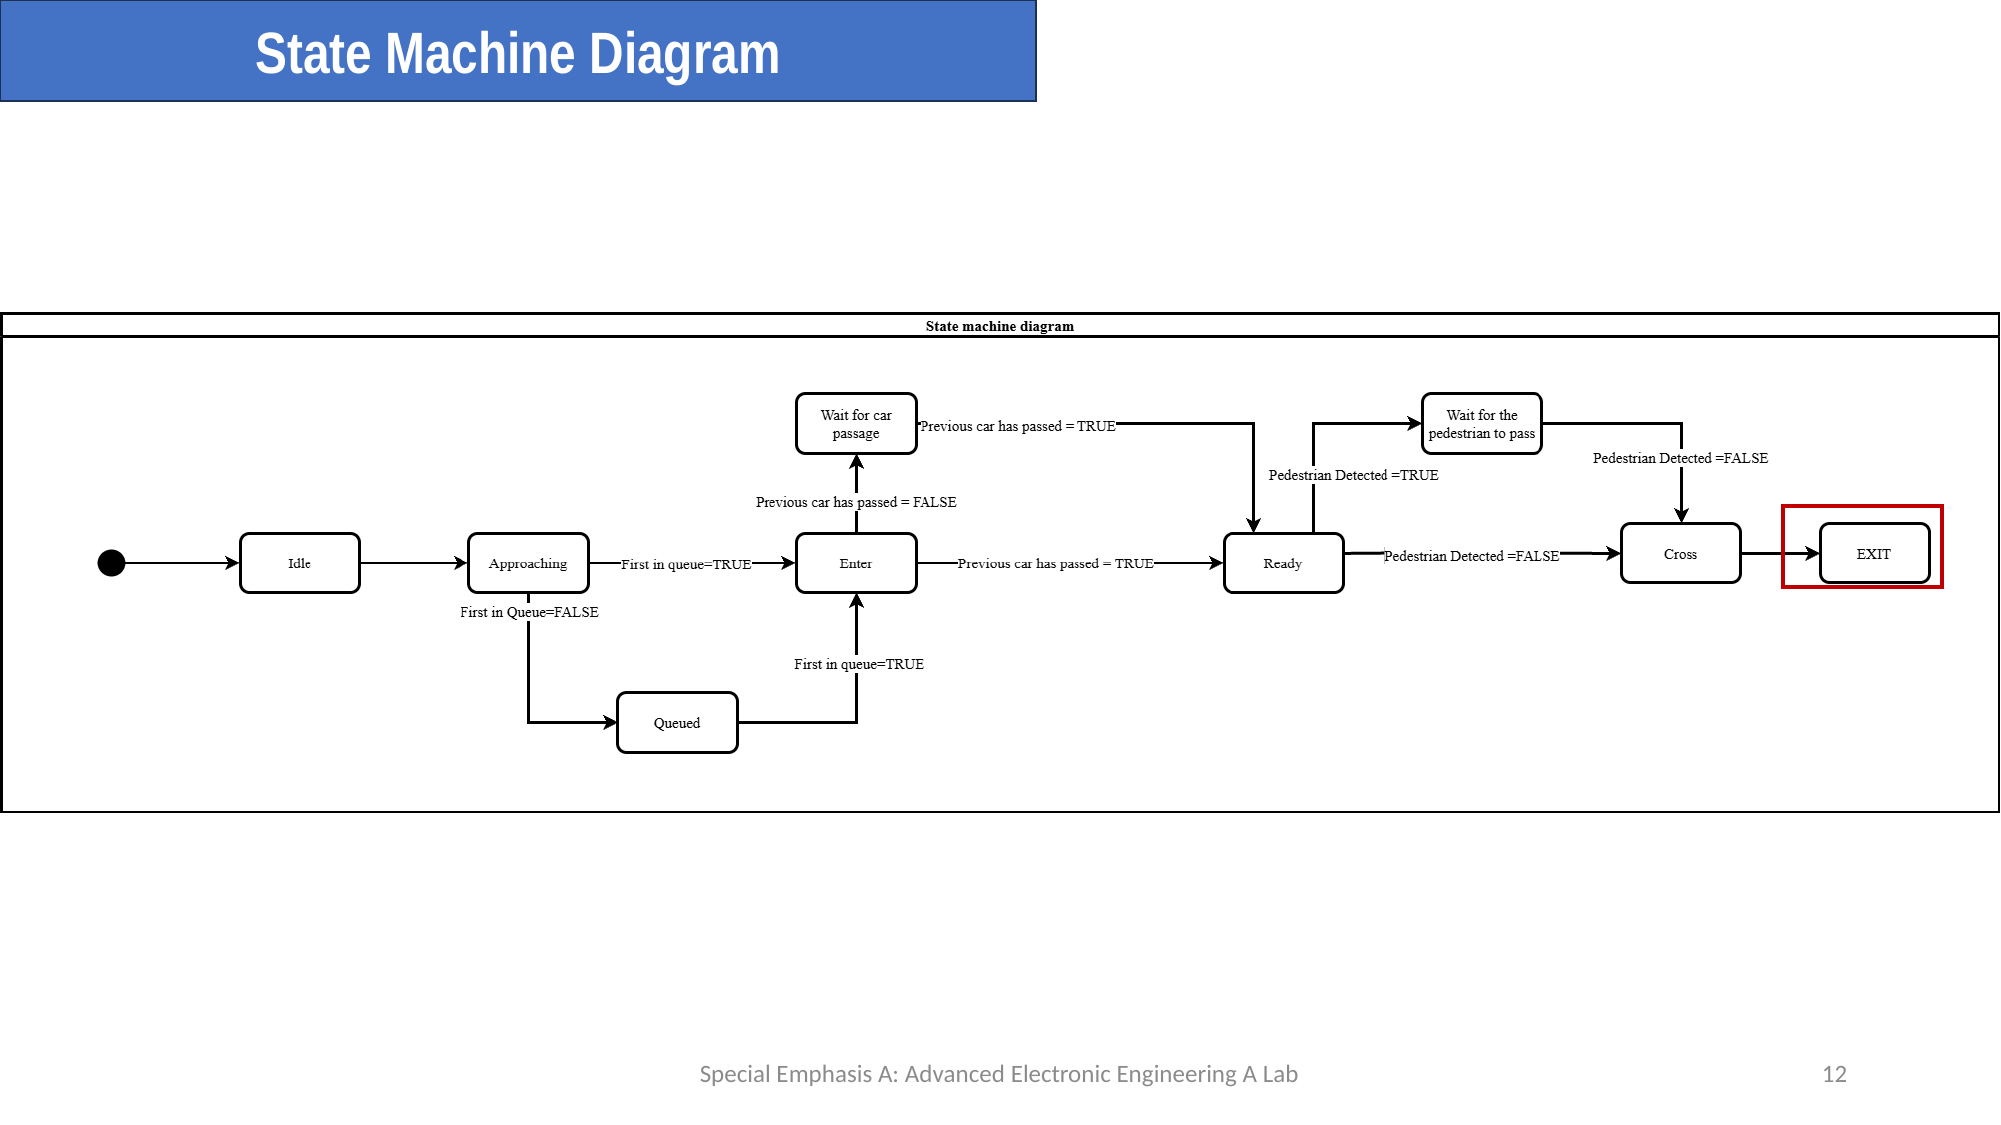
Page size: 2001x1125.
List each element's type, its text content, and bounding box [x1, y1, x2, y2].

slide_number 12 [1412, 1042, 1863, 1103]
picture [0, 312, 2000, 813]
text_box State Machine Diagram [0, 0, 1037, 102]
footer Special Emphasis A: Advanced Electronic Engineering A Lab [662, 1042, 1338, 1103]
